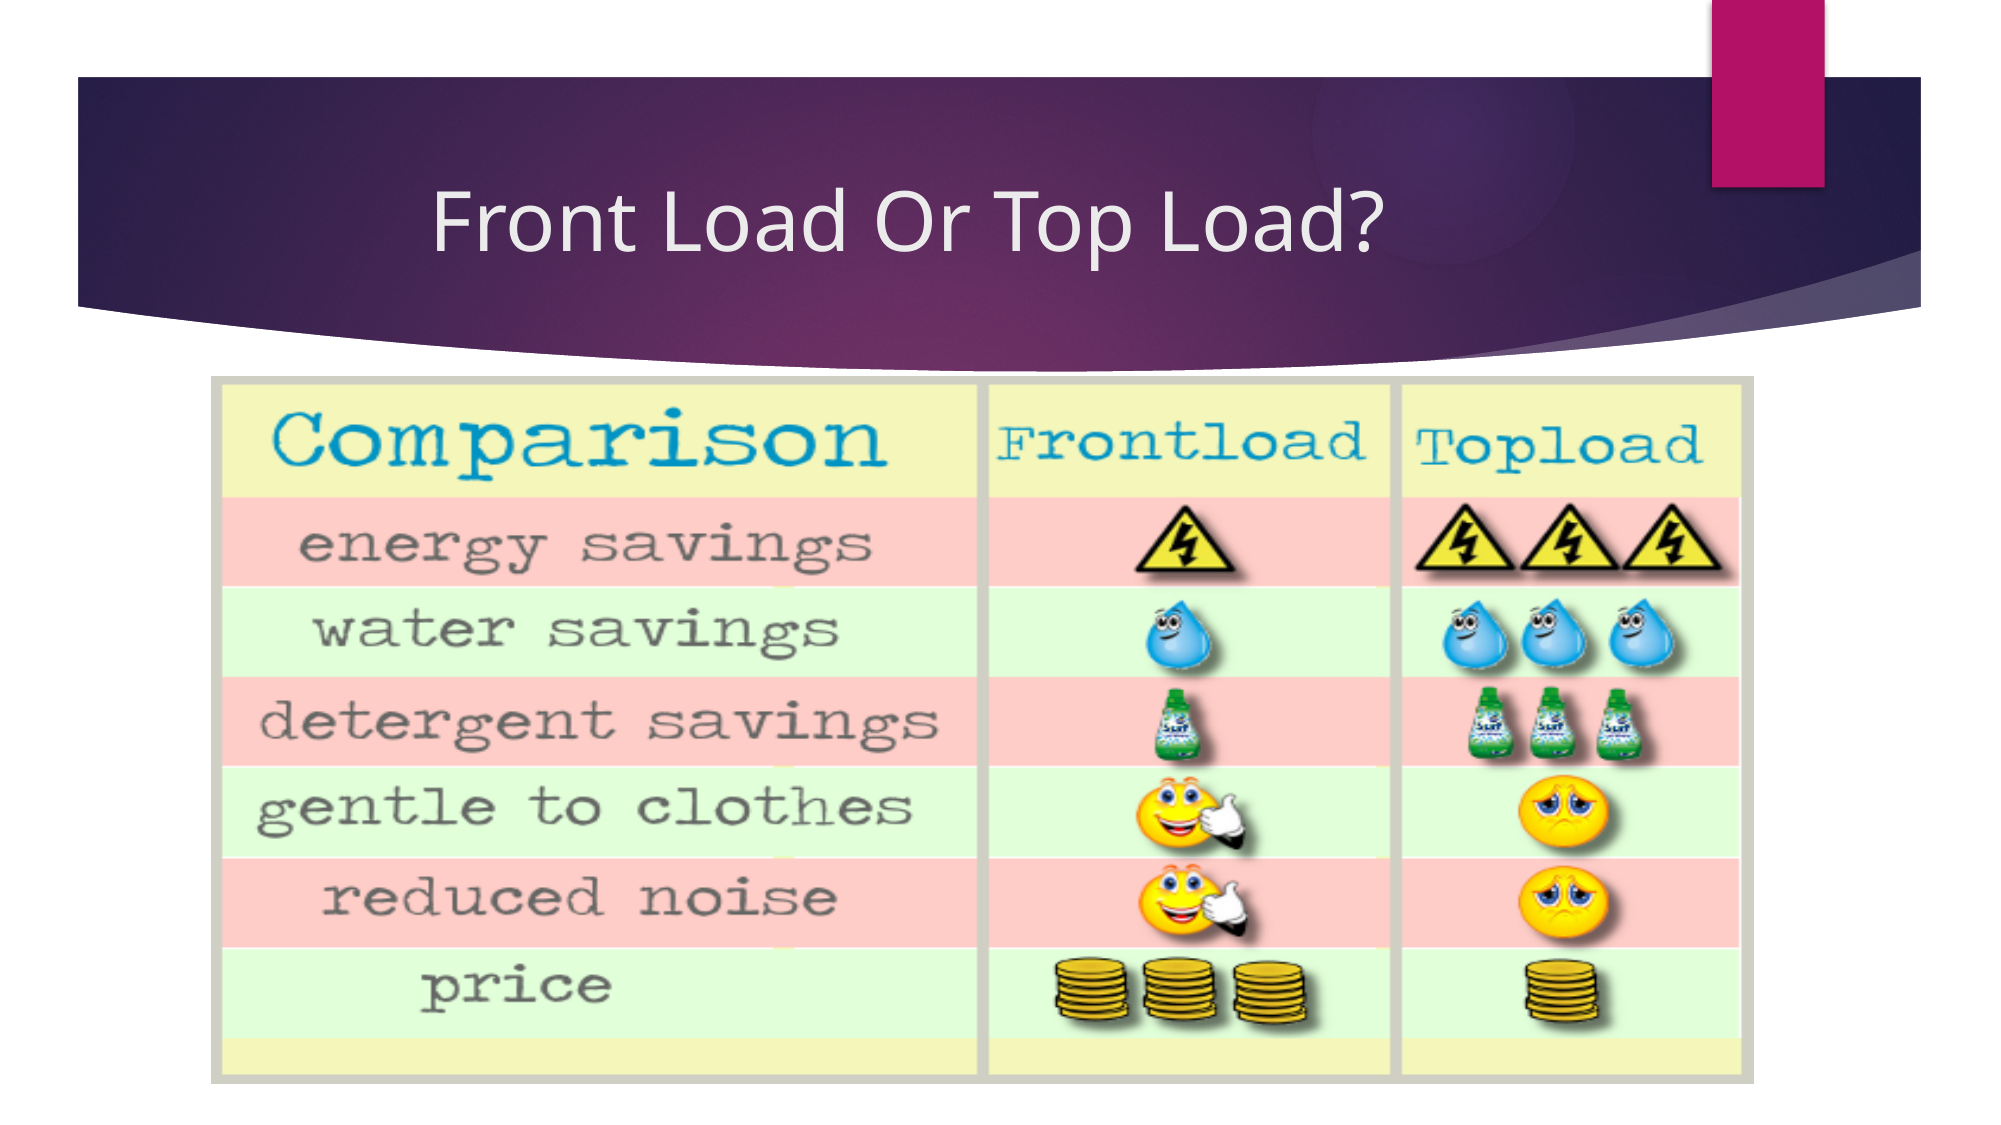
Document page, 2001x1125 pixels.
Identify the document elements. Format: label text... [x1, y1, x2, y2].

title Front Load Or Top Load? [189, 159, 1627, 276]
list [210, 375, 1754, 1085]
